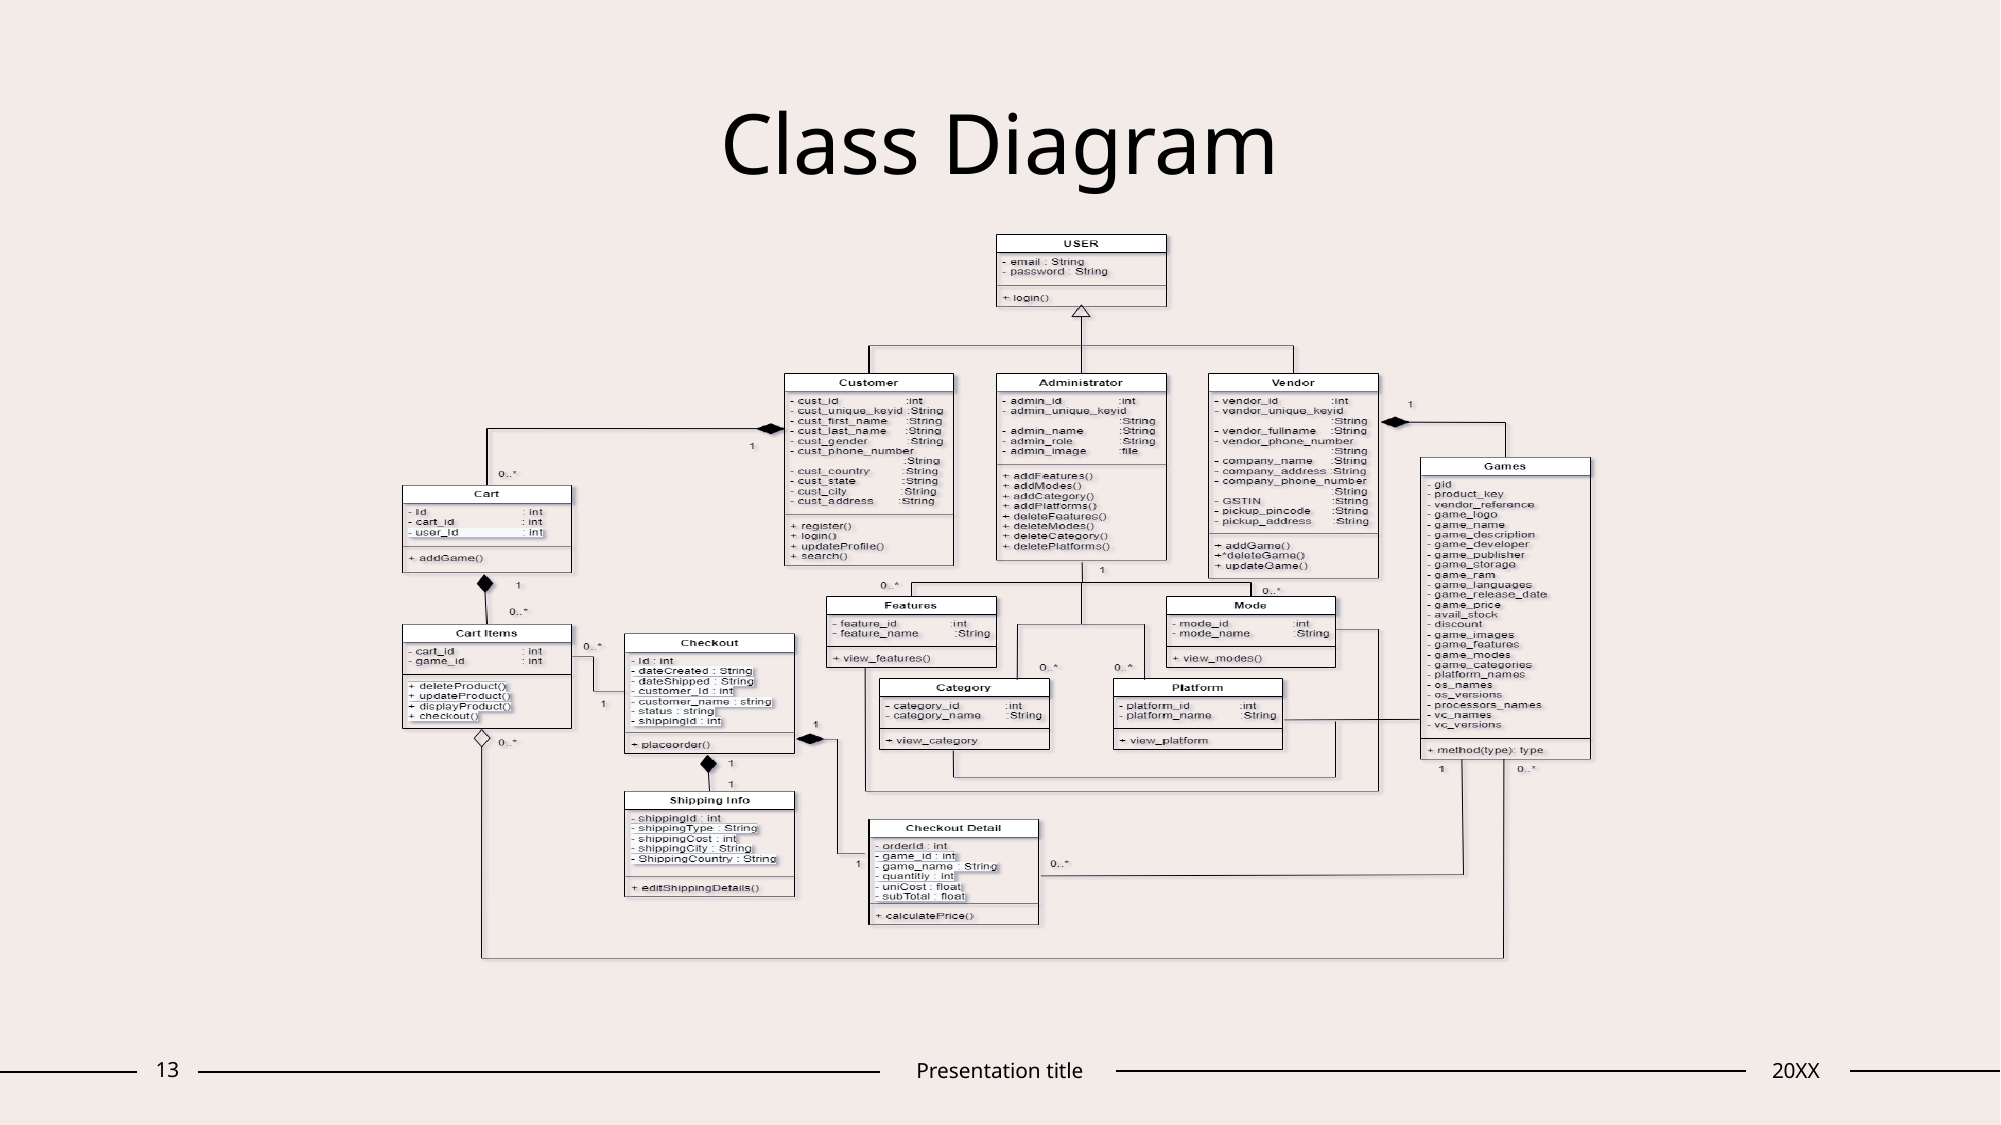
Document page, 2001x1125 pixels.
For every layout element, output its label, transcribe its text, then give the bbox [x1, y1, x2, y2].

slide_number 20XX [1743, 1050, 1849, 1091]
slide_number 13 [137, 1050, 198, 1091]
footer Presentation title [879, 1050, 1120, 1091]
title Class Diagram [187, 83, 1813, 200]
picture [349, 199, 1651, 1016]
